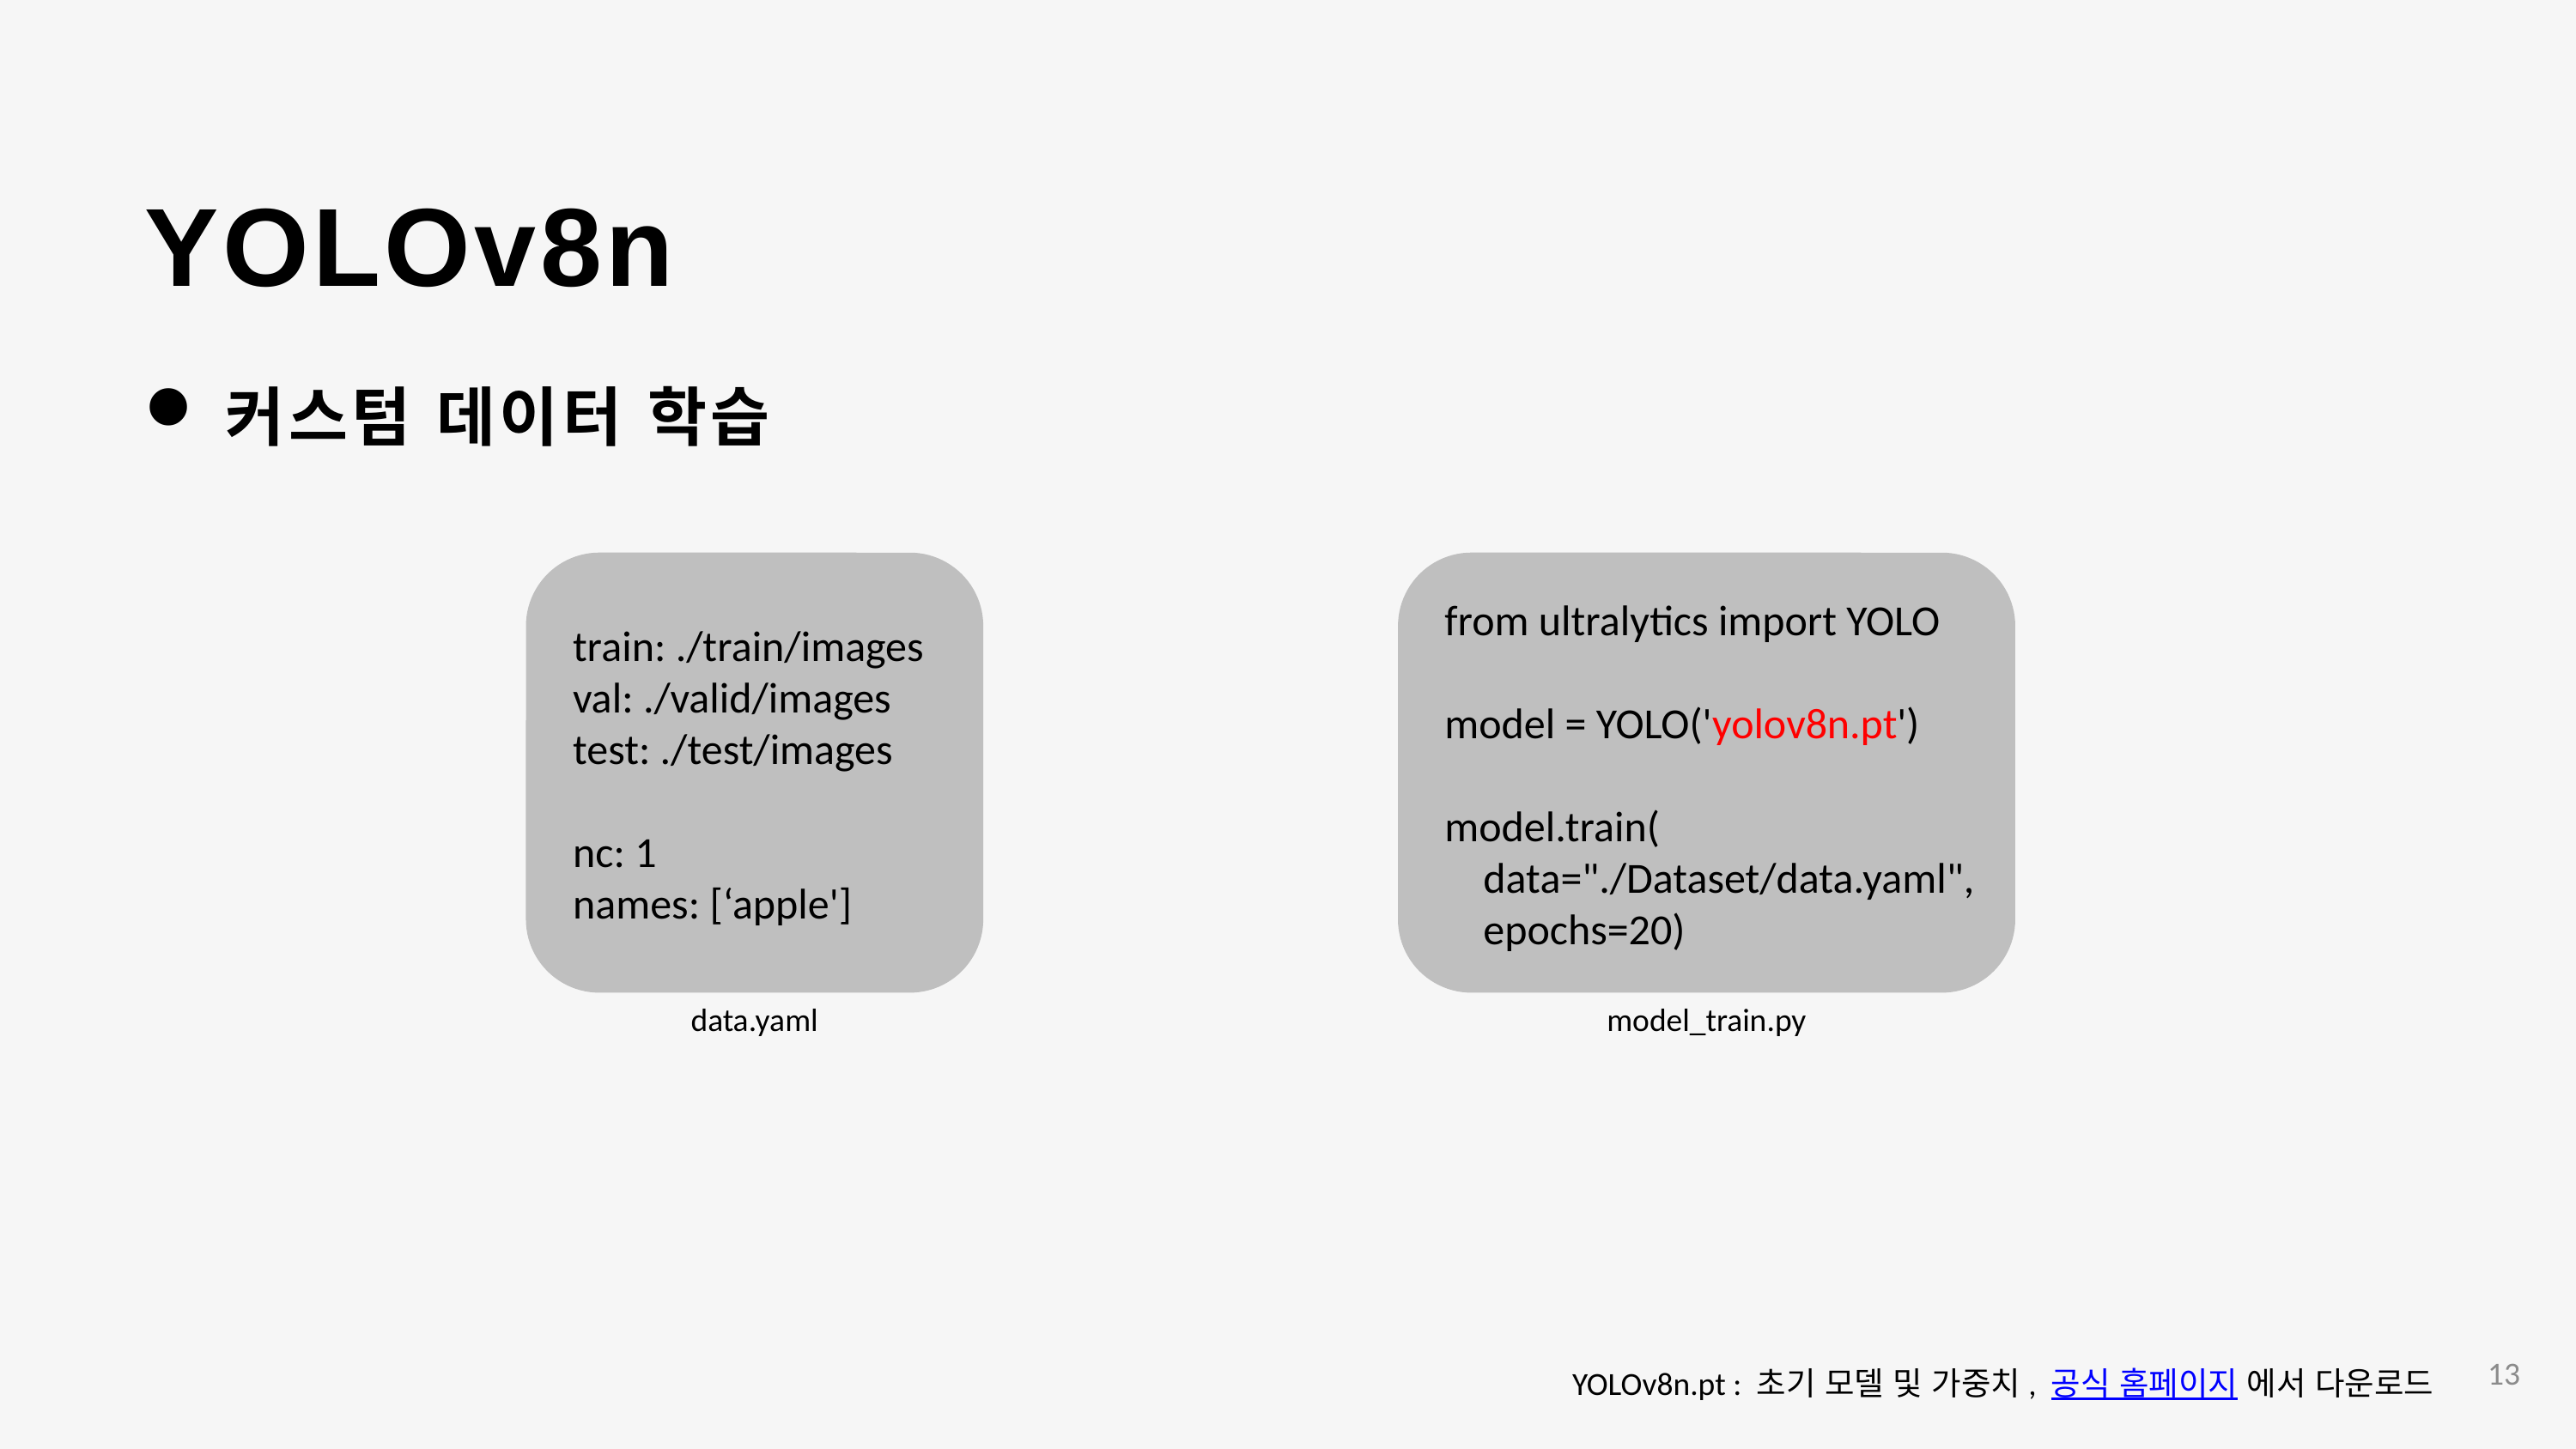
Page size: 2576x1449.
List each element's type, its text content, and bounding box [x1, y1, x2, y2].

text_box YOLOv8n.pt : 초기 모델 및 가중치, 공식 홈페이지 에서 다운로드 [1559, 1356, 2447, 1416]
text_box model_train.py [1594, 992, 1820, 1045]
text_box from ultralytics import YOLO model = YOLO('yolov8n.pt') model.train( data="./Dataset/data.yaml", epochs=20) [1395, 550, 2018, 995]
text_box YOLOv8n [144, 153, 1466, 298]
text_box 커스텀 데이터 학습 [144, 298, 2475, 454]
text_box data.yaml [677, 995, 831, 1045]
text_box train: ./train/images val: ./valid/images test: ./test/images nc: 1 names: [‘apple'] [524, 550, 986, 995]
slide_number 13 [2200, 1336, 2533, 1410]
